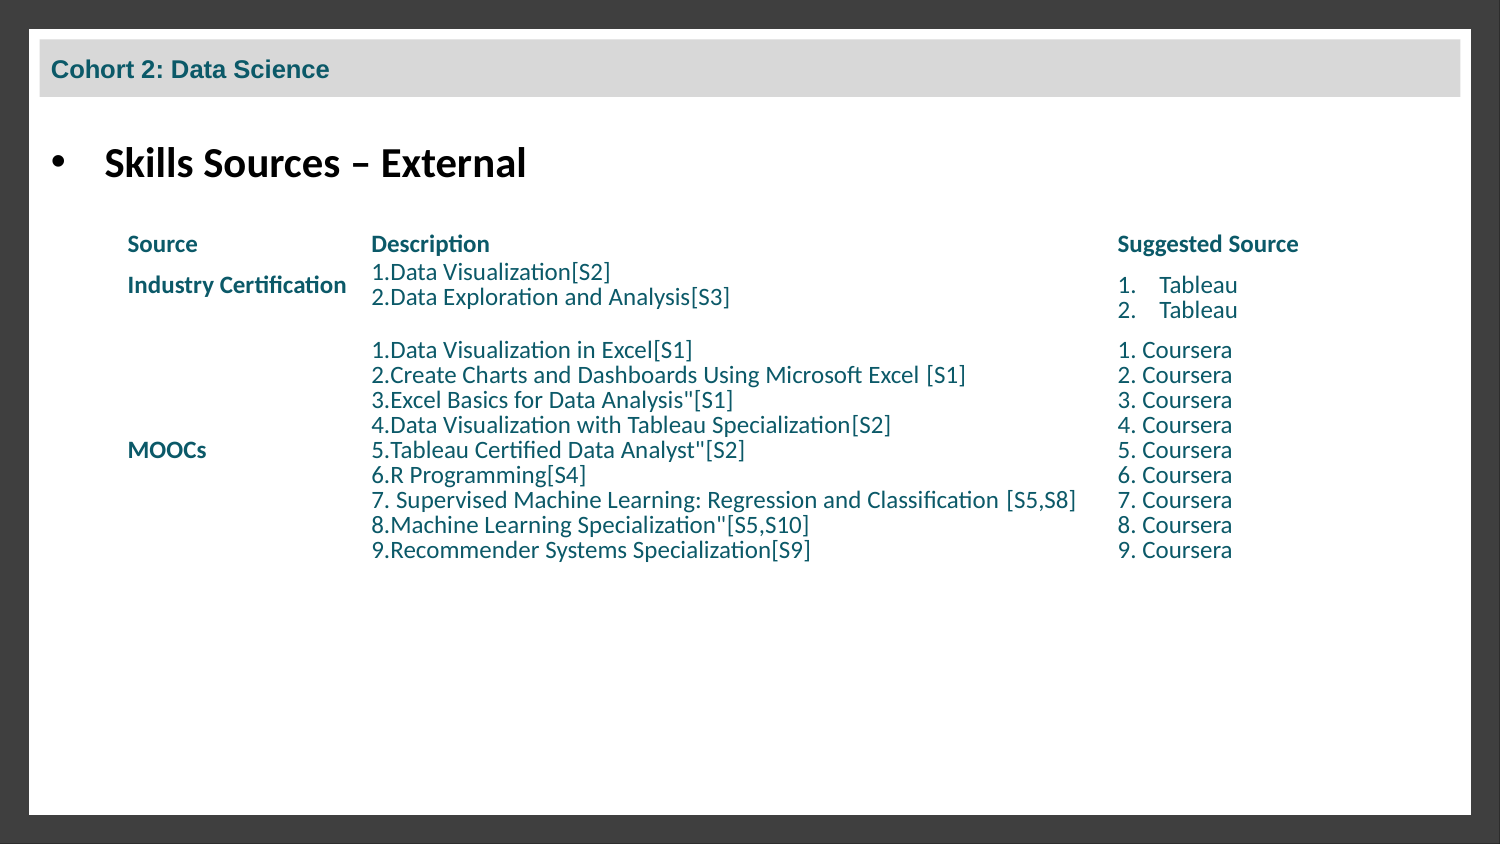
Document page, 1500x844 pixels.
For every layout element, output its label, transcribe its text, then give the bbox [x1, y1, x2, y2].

text_box [39, 97, 1461, 805]
table_header Suggested Source [1117, 232, 1370, 259]
title Cohort 2: Data Science [39, 39, 1461, 97]
table_cell MOOCs [127, 339, 371, 565]
table_cell Data Visualization in Excel[S1] Create Charts and Dashboards Using Microsoft Excel [S1] Excel Basics for Data Analysis"[S1] Data Visualization with Tableau Specialization[S2] Tableau Certified Data Analyst"[S2] R Programming[S4] Supervised Machine Learning: Regression and Classification [S5,S8] Machine Learning Specialization"[S5,S10] Recommender Systems Specialization[S9] [371, 339, 1117, 565]
table_header Description [371, 232, 1117, 259]
table_cell Data Visualization[S2] Data Exploration and Analysis[S3] [371, 259, 1117, 339]
text_box Skills Sources – External [39, 134, 1334, 193]
table_cell 1. Coursera 2. Coursera 3. Coursera 4. Coursera 5. Coursera 6. Coursera 7. Coursera 8. Coursera 9. Coursera [1117, 339, 1370, 565]
text_box [0, 0, 1500, 844]
table_cell Industry Certification [127, 259, 371, 339]
table_header Source [127, 232, 371, 259]
table_cell Tableau Tableau [1117, 259, 1370, 339]
